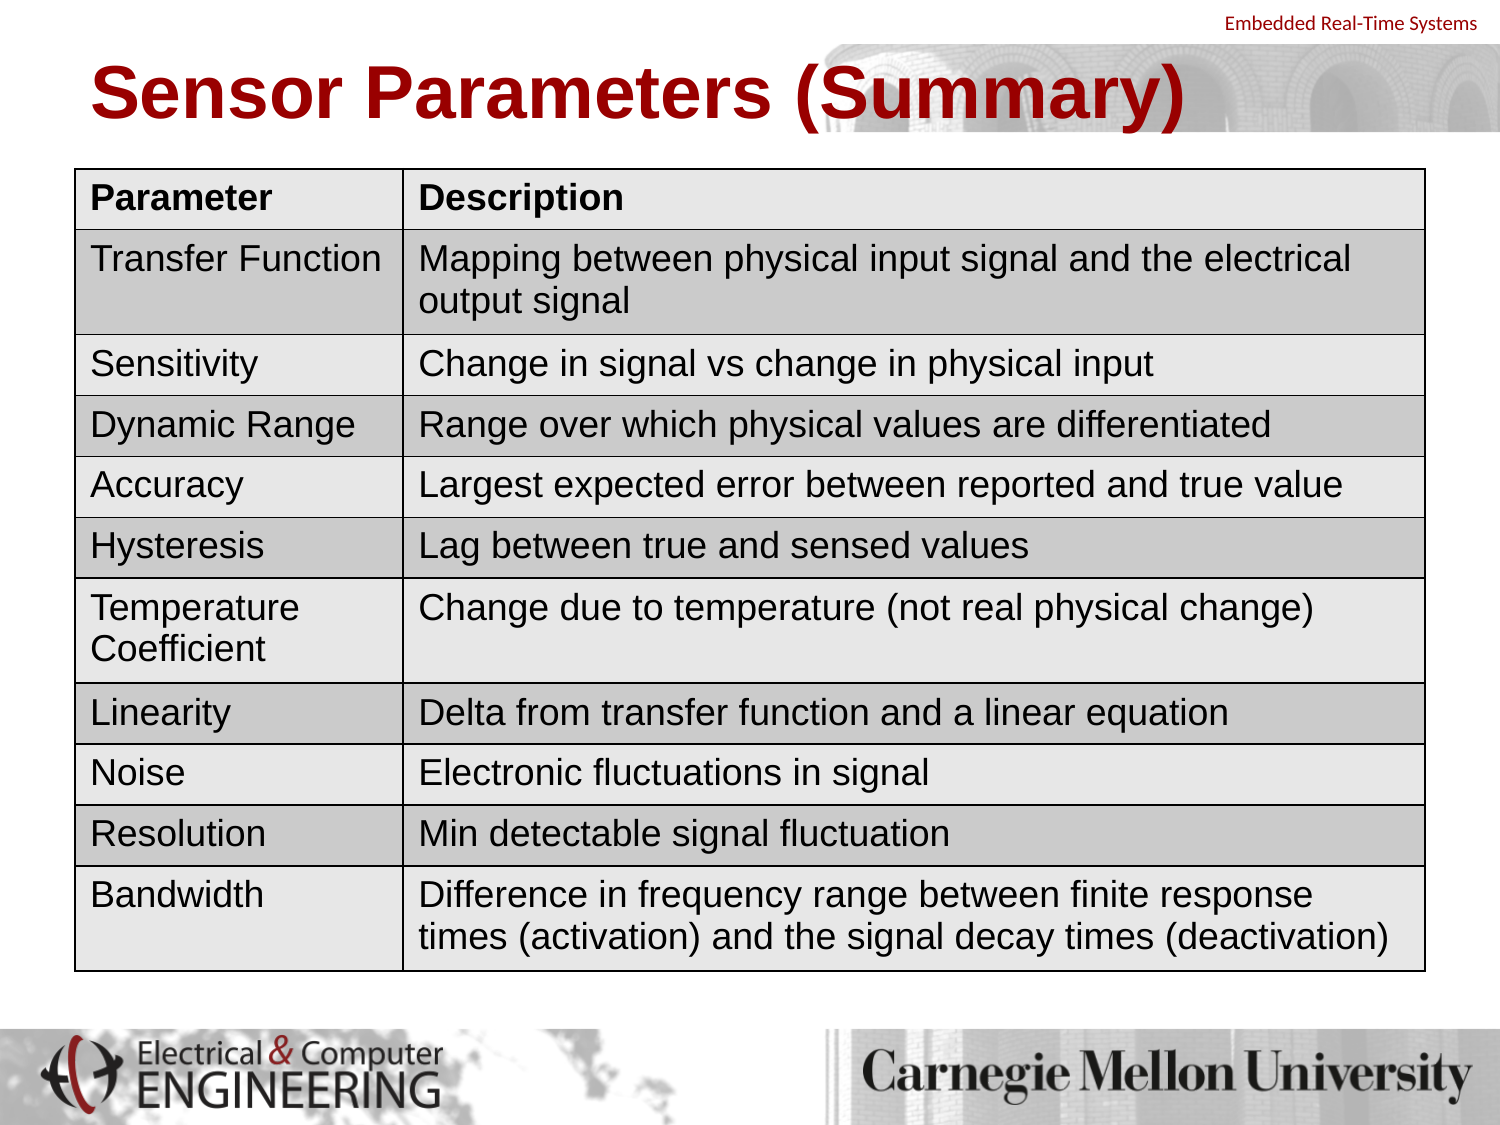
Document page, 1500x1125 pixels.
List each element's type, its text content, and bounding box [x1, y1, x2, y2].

title Sensor Parameters (Summary) [75, 42, 1425, 136]
table_cell Change in signal vs change in physical input [404, 335, 1424, 395]
table_cell Delta from transfer function and a linear equation [404, 684, 1424, 743]
table_cell Mapping between physical input signal and the electrical output signal [404, 230, 1424, 334]
table_cell Largest expected error between reported and true value [404, 457, 1424, 517]
table_cell Hysteresis [76, 518, 402, 577]
table_header Description [404, 170, 1424, 229]
table_cell Change due to temperature (not real physical change) [404, 579, 1424, 682]
table_cell Resolution [76, 806, 402, 865]
table_cell Lag between true and sensed values [404, 518, 1424, 577]
table_cell Min detectable signal fluctuation [404, 806, 1424, 865]
table_cell Temperature Coefficient [76, 579, 402, 682]
table_cell Bandwidth [76, 867, 402, 970]
table_cell Transfer Function [76, 230, 402, 334]
picture [1425, 43, 1500, 133]
table_cell Difference in frequency range between finite response times (activation) and the signal decay times (deactivation) [404, 867, 1424, 970]
table_cell Linearity [76, 684, 402, 743]
table_cell Sensitivity [76, 335, 402, 395]
table_cell Electronic fluctuations in signal [404, 745, 1424, 804]
table_cell Noise [76, 745, 402, 804]
table_cell Dynamic Range [76, 396, 402, 456]
picture [0, 1028, 1500, 1125]
table_header Parameter [76, 170, 402, 229]
table_cell Accuracy [76, 457, 402, 517]
table_cell Range over which physical values are differentiated [404, 396, 1424, 456]
